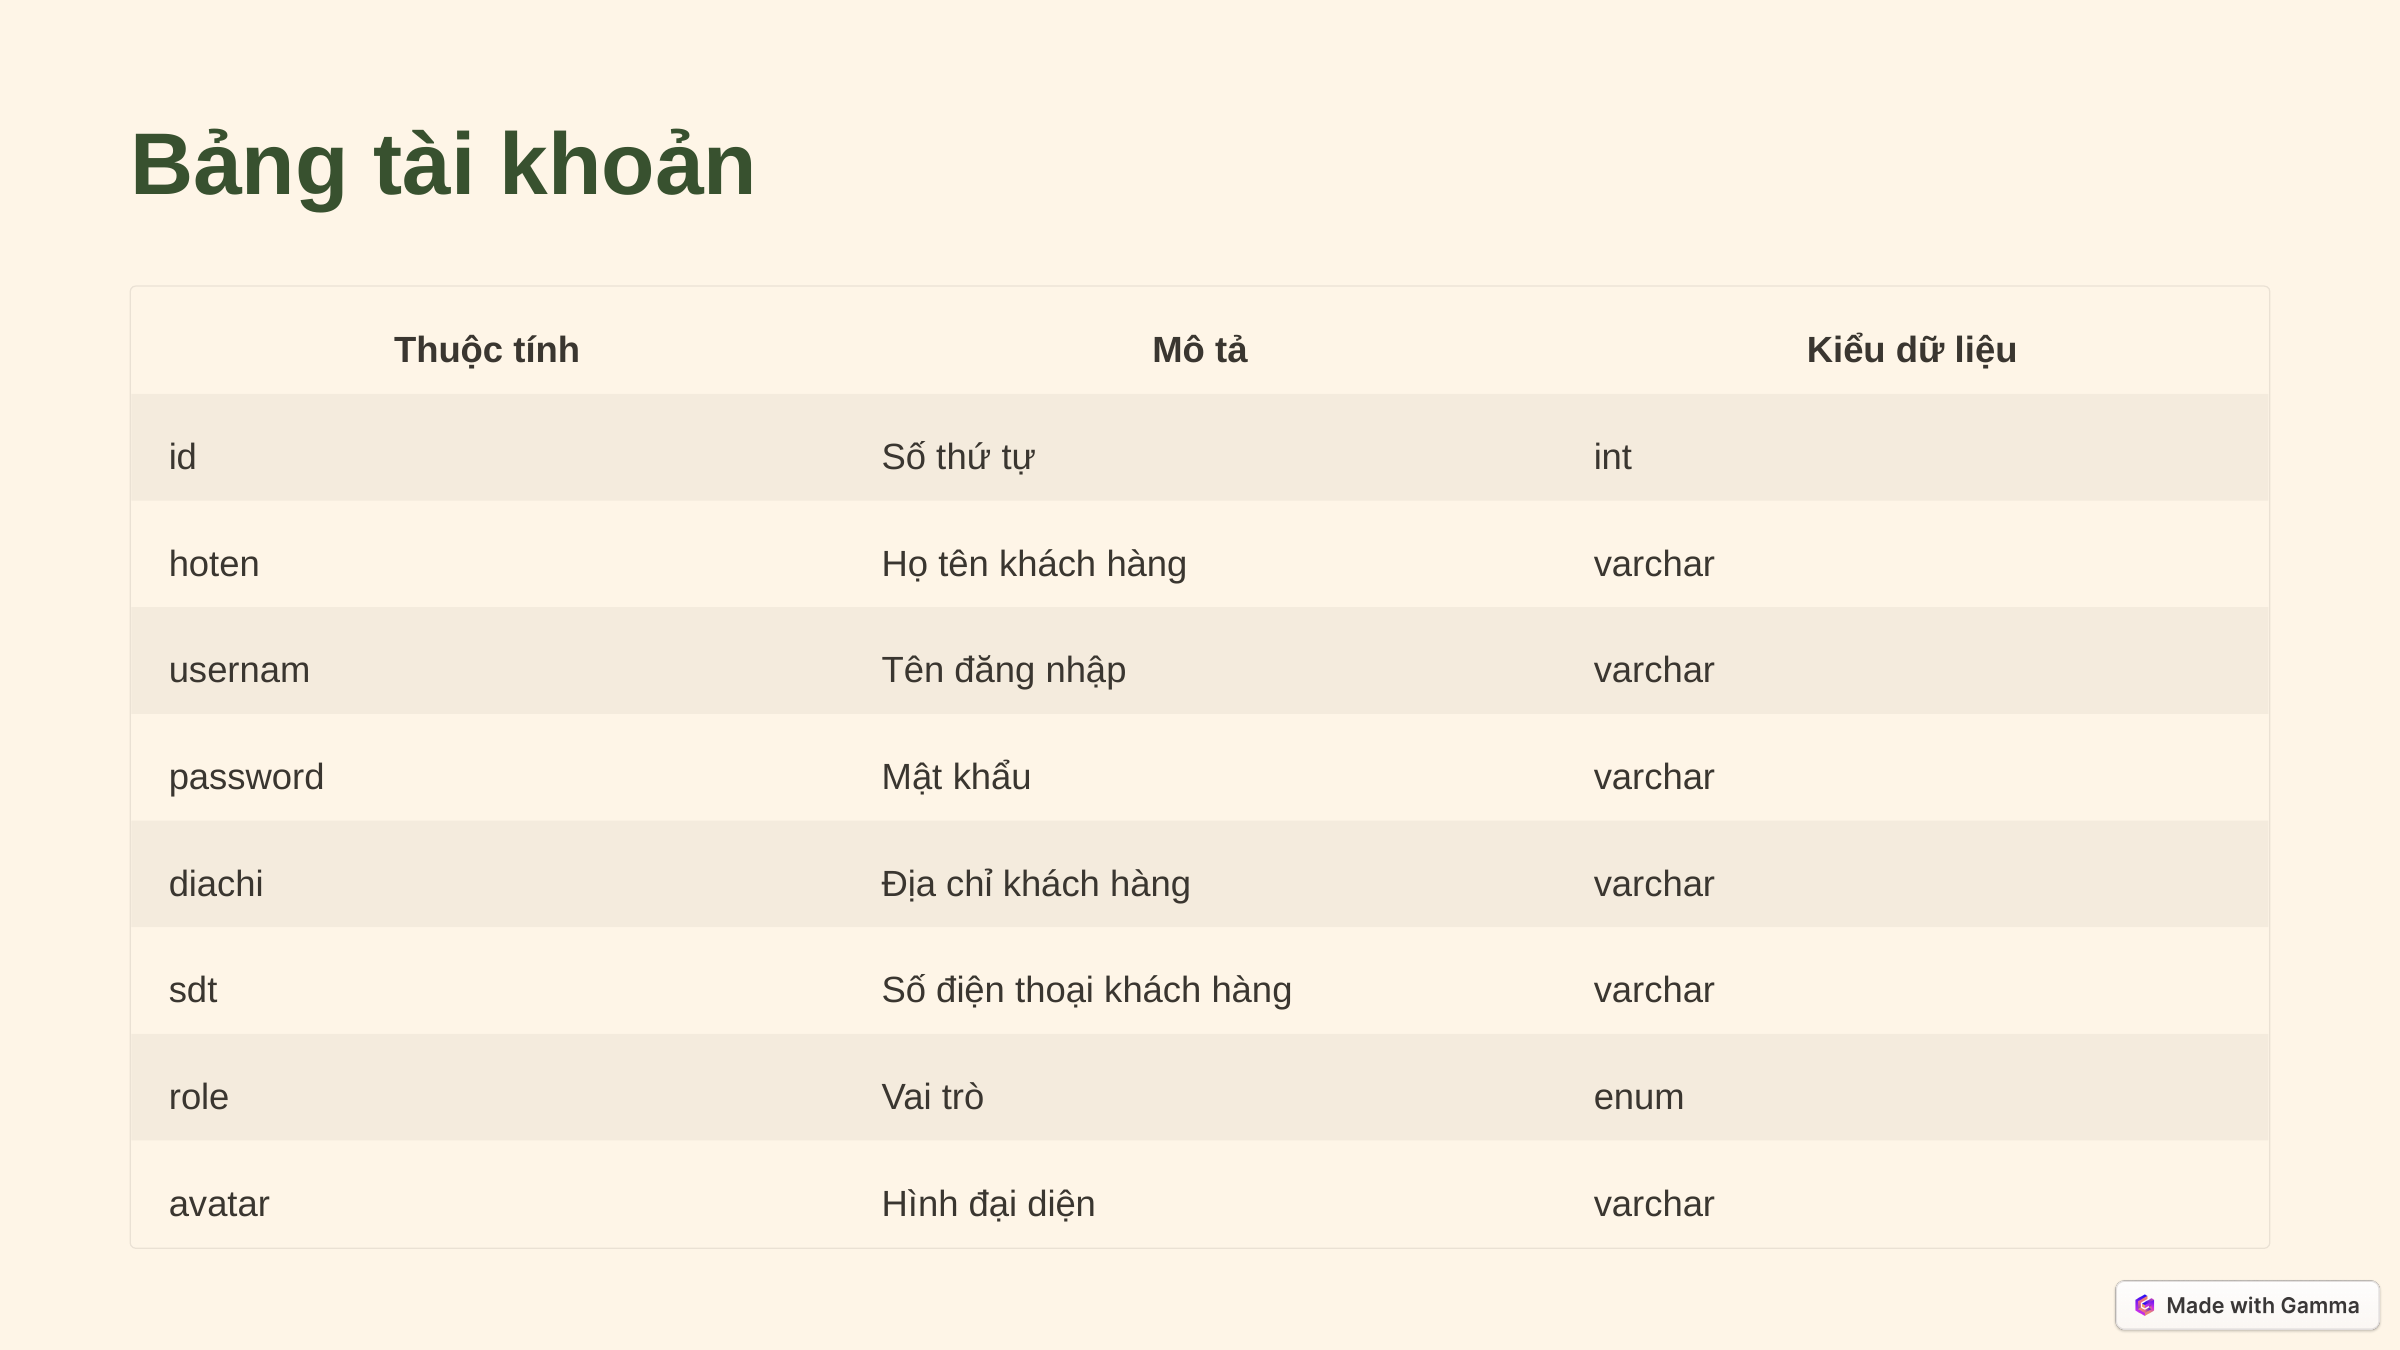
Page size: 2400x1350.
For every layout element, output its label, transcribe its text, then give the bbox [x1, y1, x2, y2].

text_box [131, 500, 2269, 607]
text_box [131, 607, 2269, 713]
text_box Mật khẩu [881, 737, 1519, 797]
text_box varchar [1593, 630, 2231, 691]
text_box [131, 1033, 2269, 1140]
text_box varchar [1593, 950, 2231, 1011]
text_box varchar [1593, 737, 2231, 797]
text_box Hình đại diện [881, 1163, 1519, 1224]
picture [2106, 1271, 2389, 1339]
text_box varchar [1593, 844, 2231, 904]
text_box Bảng tài khoản [130, 102, 1006, 212]
text_box [131, 820, 2269, 927]
text_box varchar [1593, 1163, 2231, 1224]
text_box hoten [168, 524, 806, 584]
text_box [131, 1140, 2269, 1248]
text_box Số điện thoại khách hàng [881, 950, 1519, 1011]
text_box diachi [168, 844, 806, 904]
text_box role [168, 1057, 806, 1117]
text_box [131, 927, 2269, 1033]
text_box password [168, 737, 806, 797]
text_box Mô tả [881, 310, 1519, 371]
text_box [131, 393, 2269, 500]
text_box Tên đăng nhập [881, 630, 1519, 691]
text_box Thuộc tính [168, 310, 806, 371]
text_box Địa chỉ khách hàng [881, 844, 1519, 904]
text_box Kiểu dữ liệu [1593, 310, 2231, 371]
text_box enum [1593, 1057, 2231, 1117]
text_box int [1593, 417, 2231, 477]
text_box sdt [168, 950, 806, 1011]
text_box usernam [168, 630, 806, 691]
text_box avatar [168, 1163, 806, 1224]
text_box Vai trò [881, 1057, 1519, 1117]
text_box id [168, 417, 806, 477]
text_box Họ tên khách hàng [881, 524, 1519, 584]
text_box [131, 287, 2269, 393]
text_box [131, 713, 2269, 820]
text_box varchar [1593, 524, 2231, 584]
text_box Số thứ tự [881, 417, 1519, 477]
